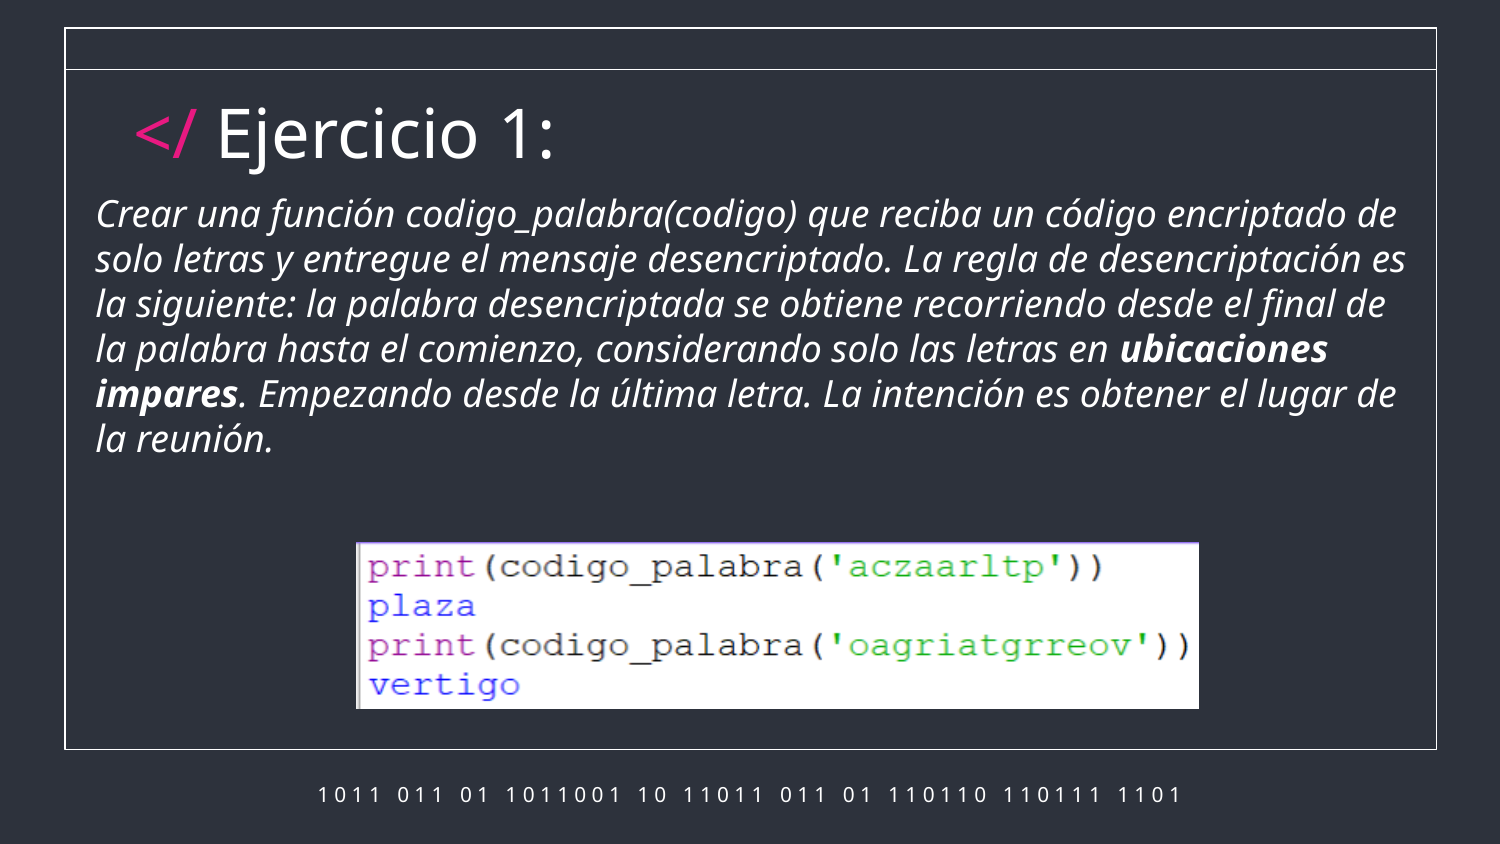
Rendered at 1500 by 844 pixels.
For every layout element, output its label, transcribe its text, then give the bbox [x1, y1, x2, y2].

subtitle Crear una función codigo_palabra(codigo) que reciba un código encriptado de solo letras y entregue el mensaje desencriptado. La regla de desencriptación es la siguiente: la palabra desencriptada se obtiene recorriendo desde el final de la palabra hasta el comienzo, considerando solo las letras en ubicaciones impares. Empezando desde la última letra. La intención es obtener el lugar de la reunión. [80, 175, 1444, 743]
title </ Ejercicio 1: [118, 75, 1382, 170]
picture [355, 542, 1199, 709]
